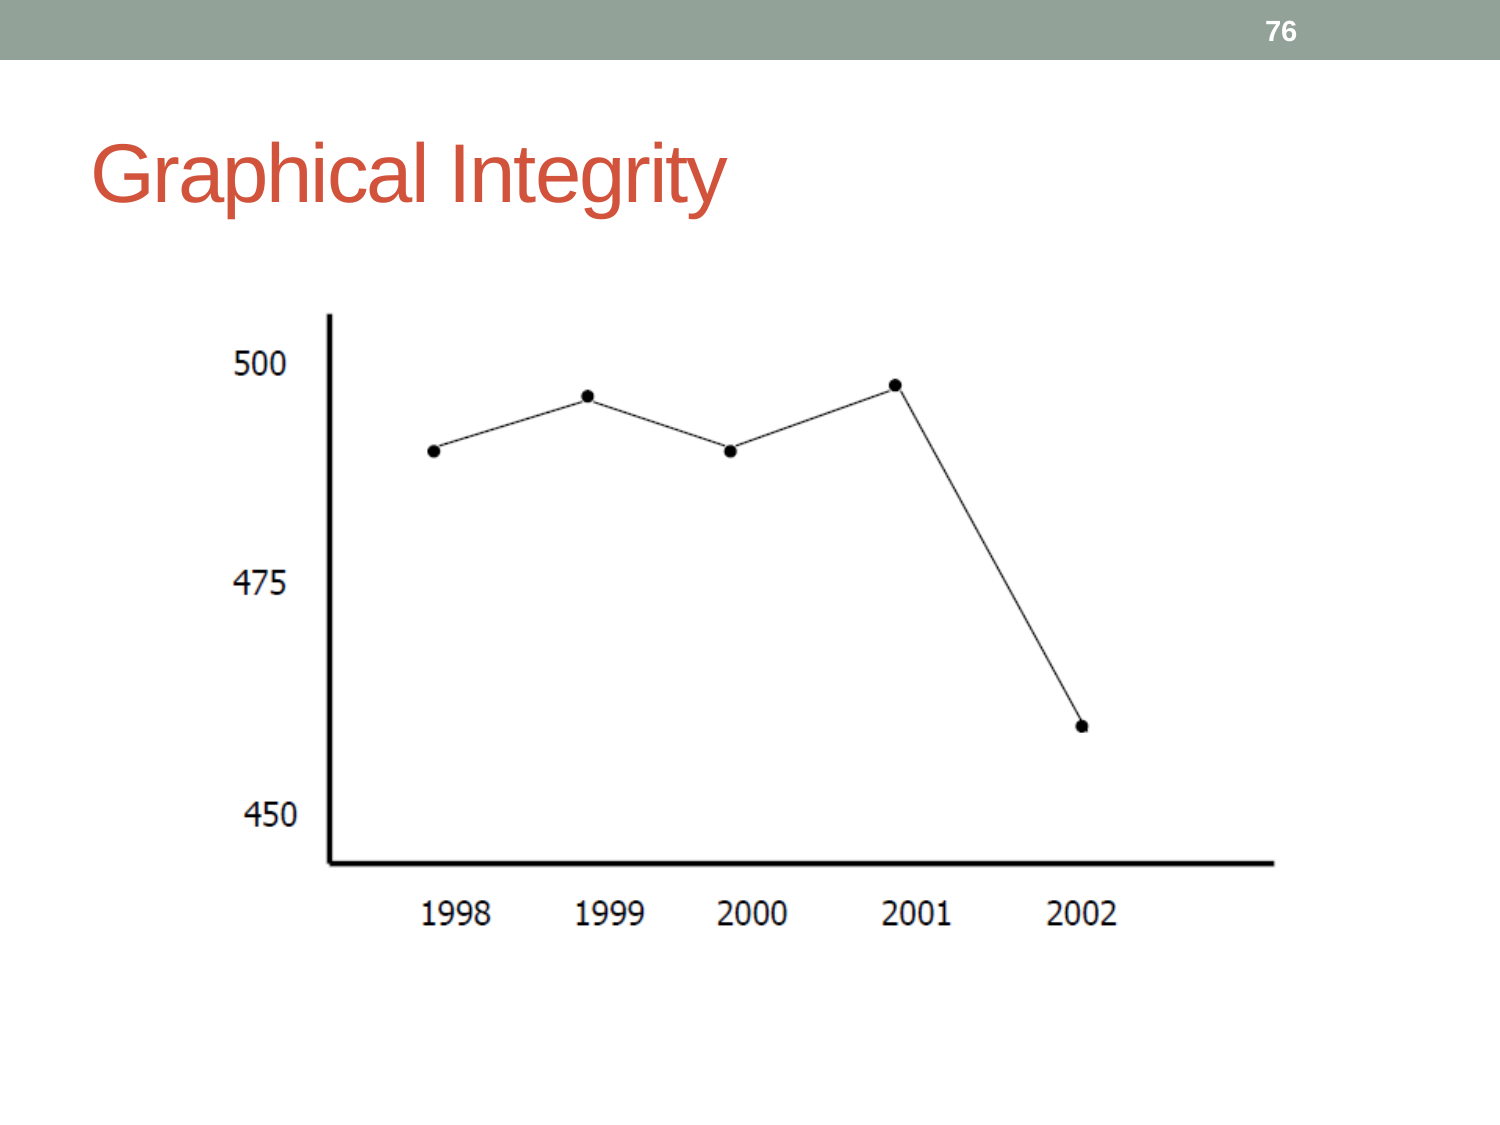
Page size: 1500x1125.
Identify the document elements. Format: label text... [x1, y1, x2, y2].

title Graphical Integrity [75, 87, 1425, 250]
picture [190, 249, 1310, 946]
slide_number 76 [1250, 3, 1425, 57]
